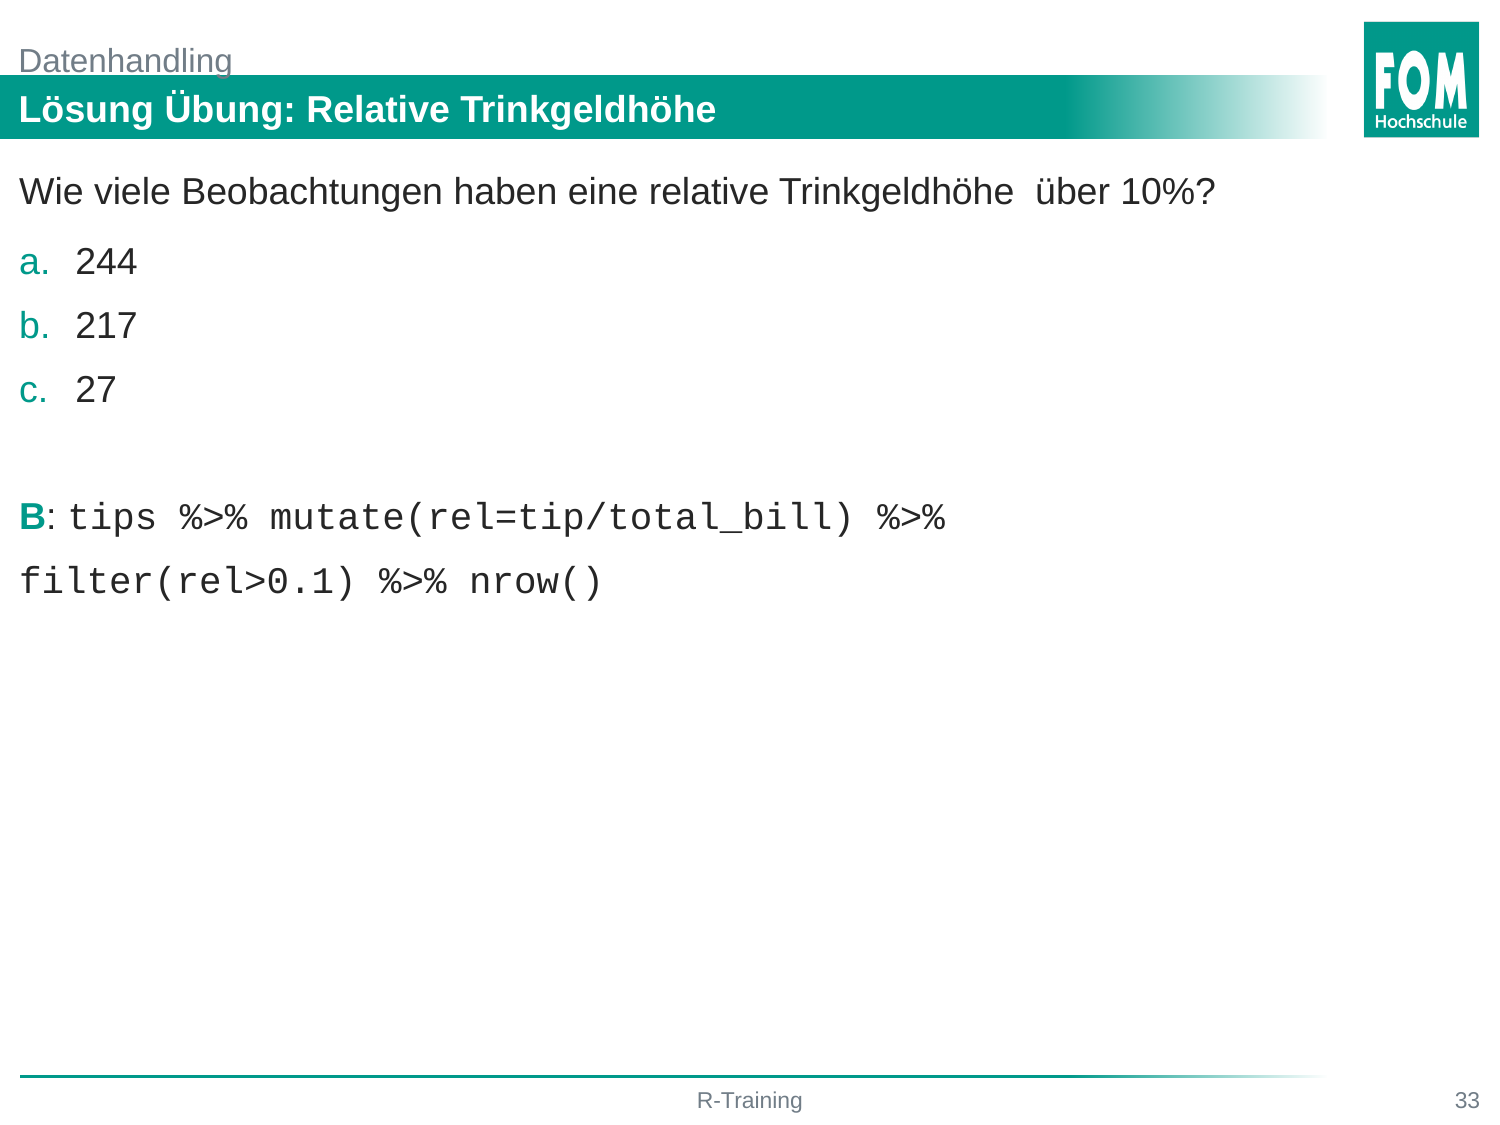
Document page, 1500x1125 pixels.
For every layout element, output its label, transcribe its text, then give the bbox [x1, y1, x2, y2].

slide_number 33 [1245, 1078, 1495, 1125]
footer R-Training [293, 1078, 1207, 1125]
picture [1363, 21, 1480, 138]
title Datenhandling [3, 28, 1306, 77]
list Lösung Übung: Relative Trinkgeldhöhe [3, 77, 1308, 137]
